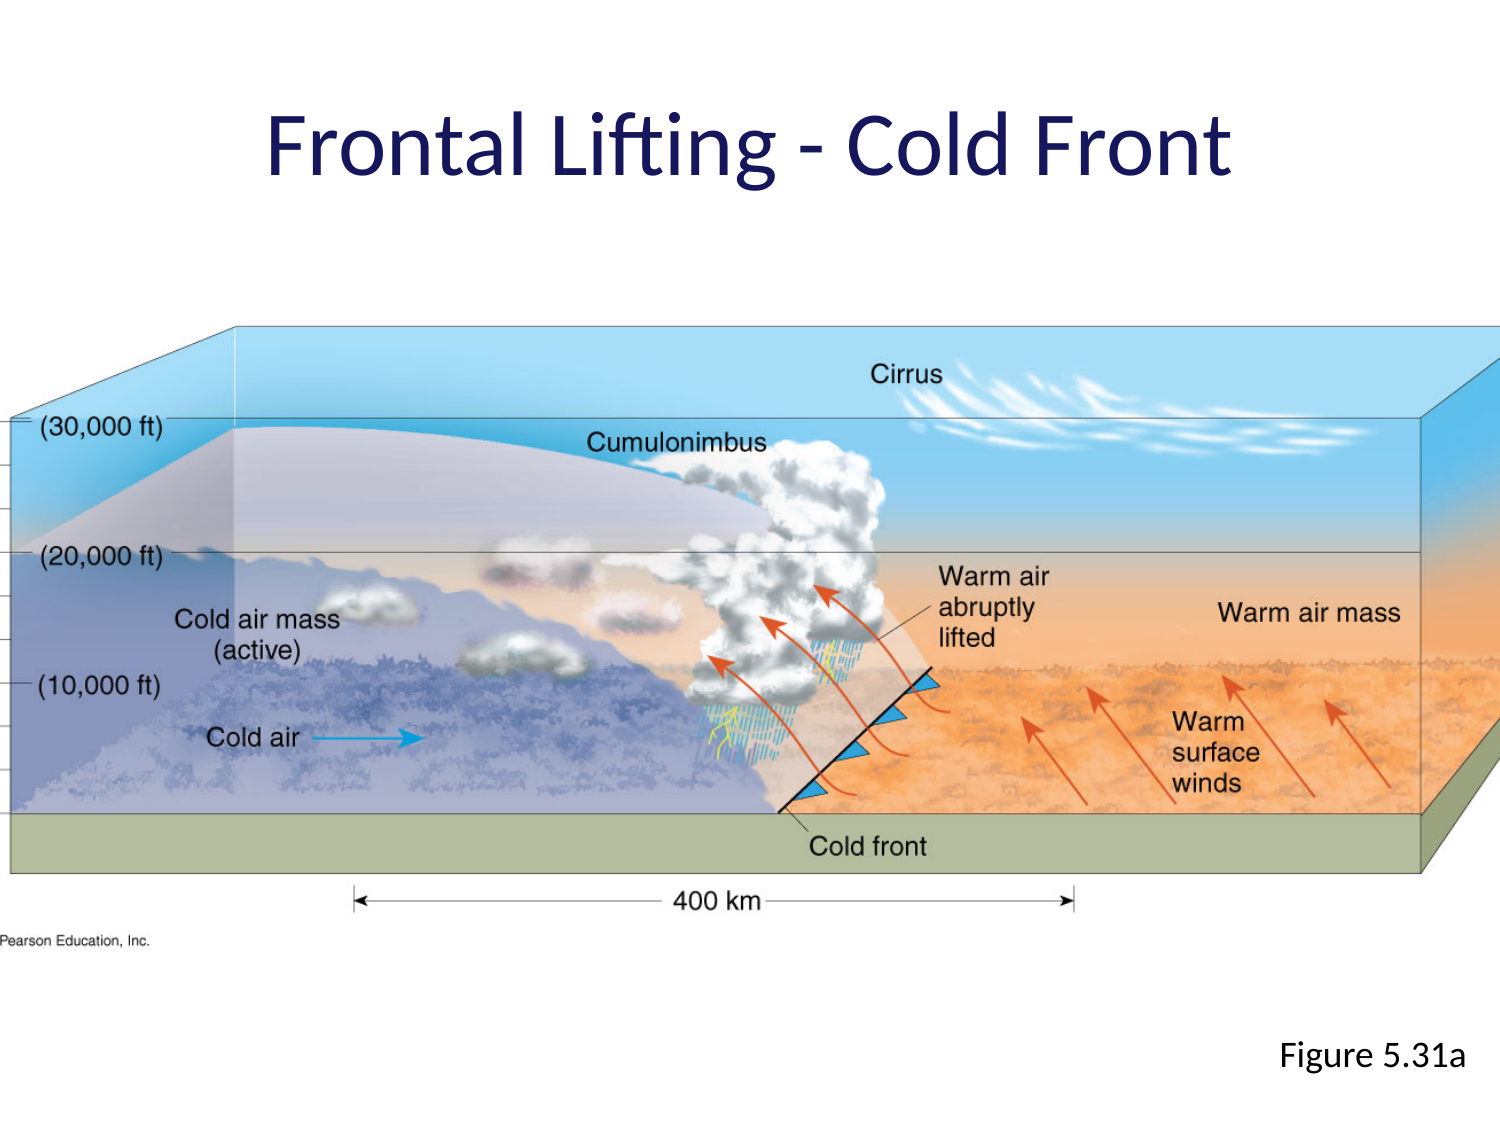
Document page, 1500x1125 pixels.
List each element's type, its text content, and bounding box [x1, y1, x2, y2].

text_box Figure 5.31a [1264, 1022, 1482, 1083]
title Frontal Lifting - Cold Front [75, 45, 1425, 233]
picture [0, 319, 1500, 960]
